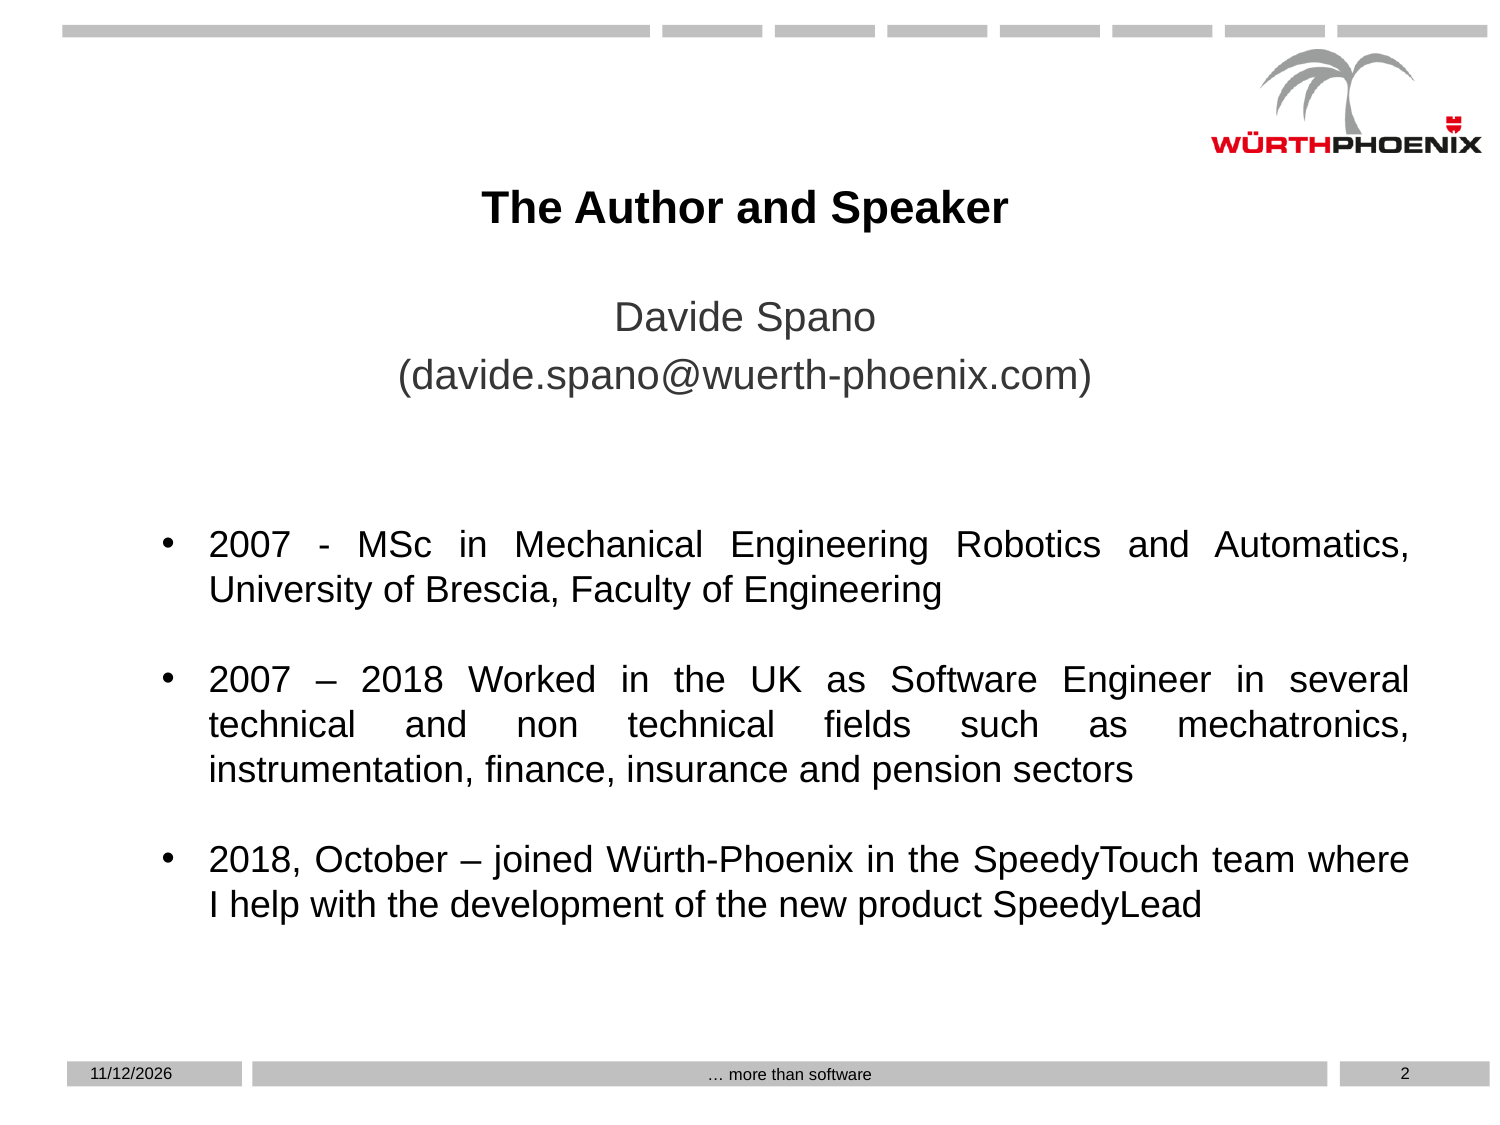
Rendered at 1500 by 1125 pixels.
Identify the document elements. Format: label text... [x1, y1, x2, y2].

title The Author and Speaker [361, 149, 1130, 261]
picture [1211, 49, 1482, 153]
subtitle Davide Spano (davide.spano@wuerth-phoenix.com) [356, 282, 1135, 452]
text_box 2007 - MSc in Mechanical Engineering Robotics and Automatics, University of Brescia, Faculty of Engineering 2007 – 2018 Worked in the UK as Software Engineer in several technical and non technical fields such as mechatronics, instrumentation, finance, insurance and pension sectors 2018, October – joined Würth-Phoenix in the SpeedyTouch team where I help with the development of the new product SpeedyLead [99, 512, 1425, 933]
slide_number 2 [1074, 1042, 1425, 1103]
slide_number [75, 1042, 425, 1103]
